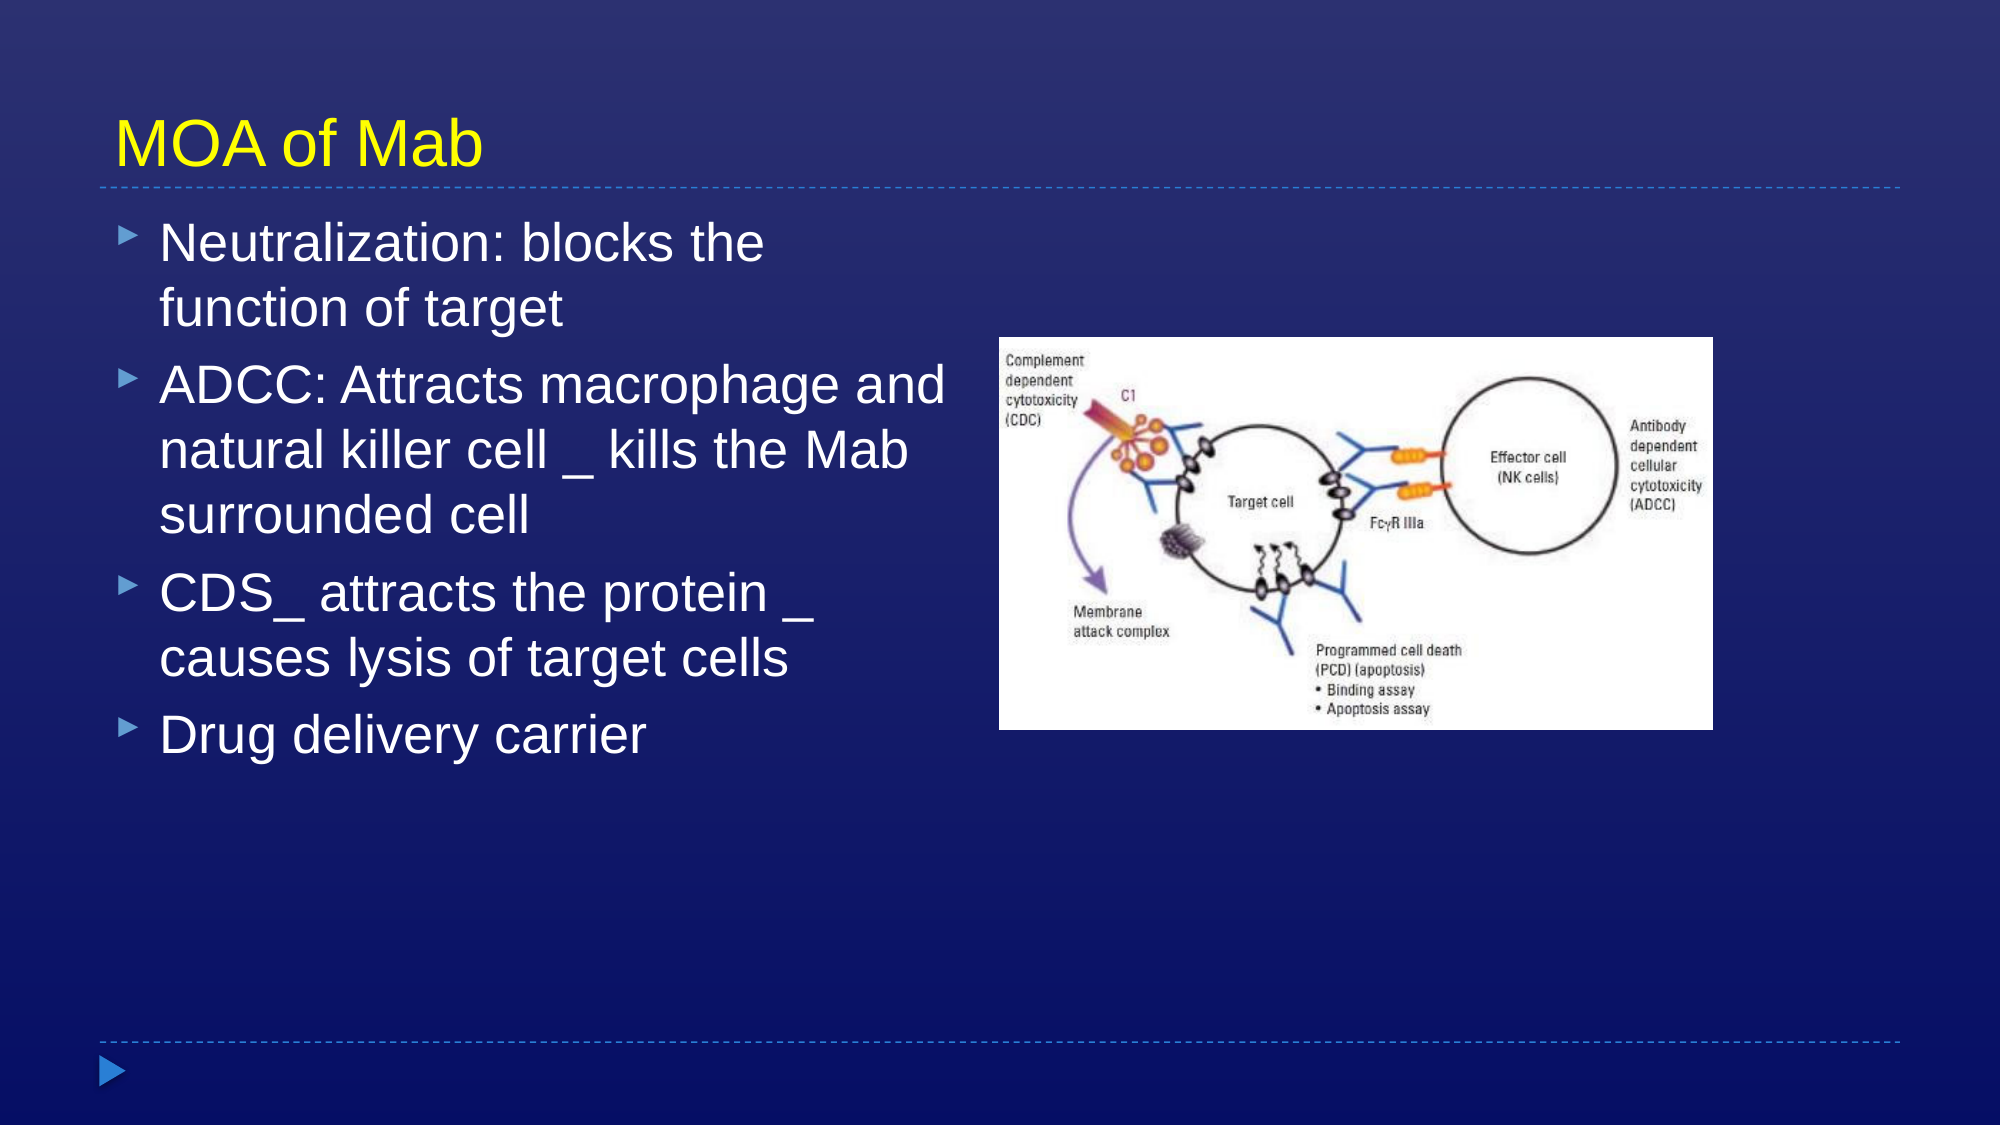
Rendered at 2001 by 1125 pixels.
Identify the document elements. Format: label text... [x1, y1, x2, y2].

picture [999, 337, 1713, 730]
list Neutralization: blocks the function of target ADCC: Attracts macrophage and natural killer cell _ kills the Mab surrounded cell CDS_ attracts the protein _ causes lysis of target cells Drug delivery carrier [99, 200, 984, 1010]
title MOA of Mab [99, 37, 1900, 188]
